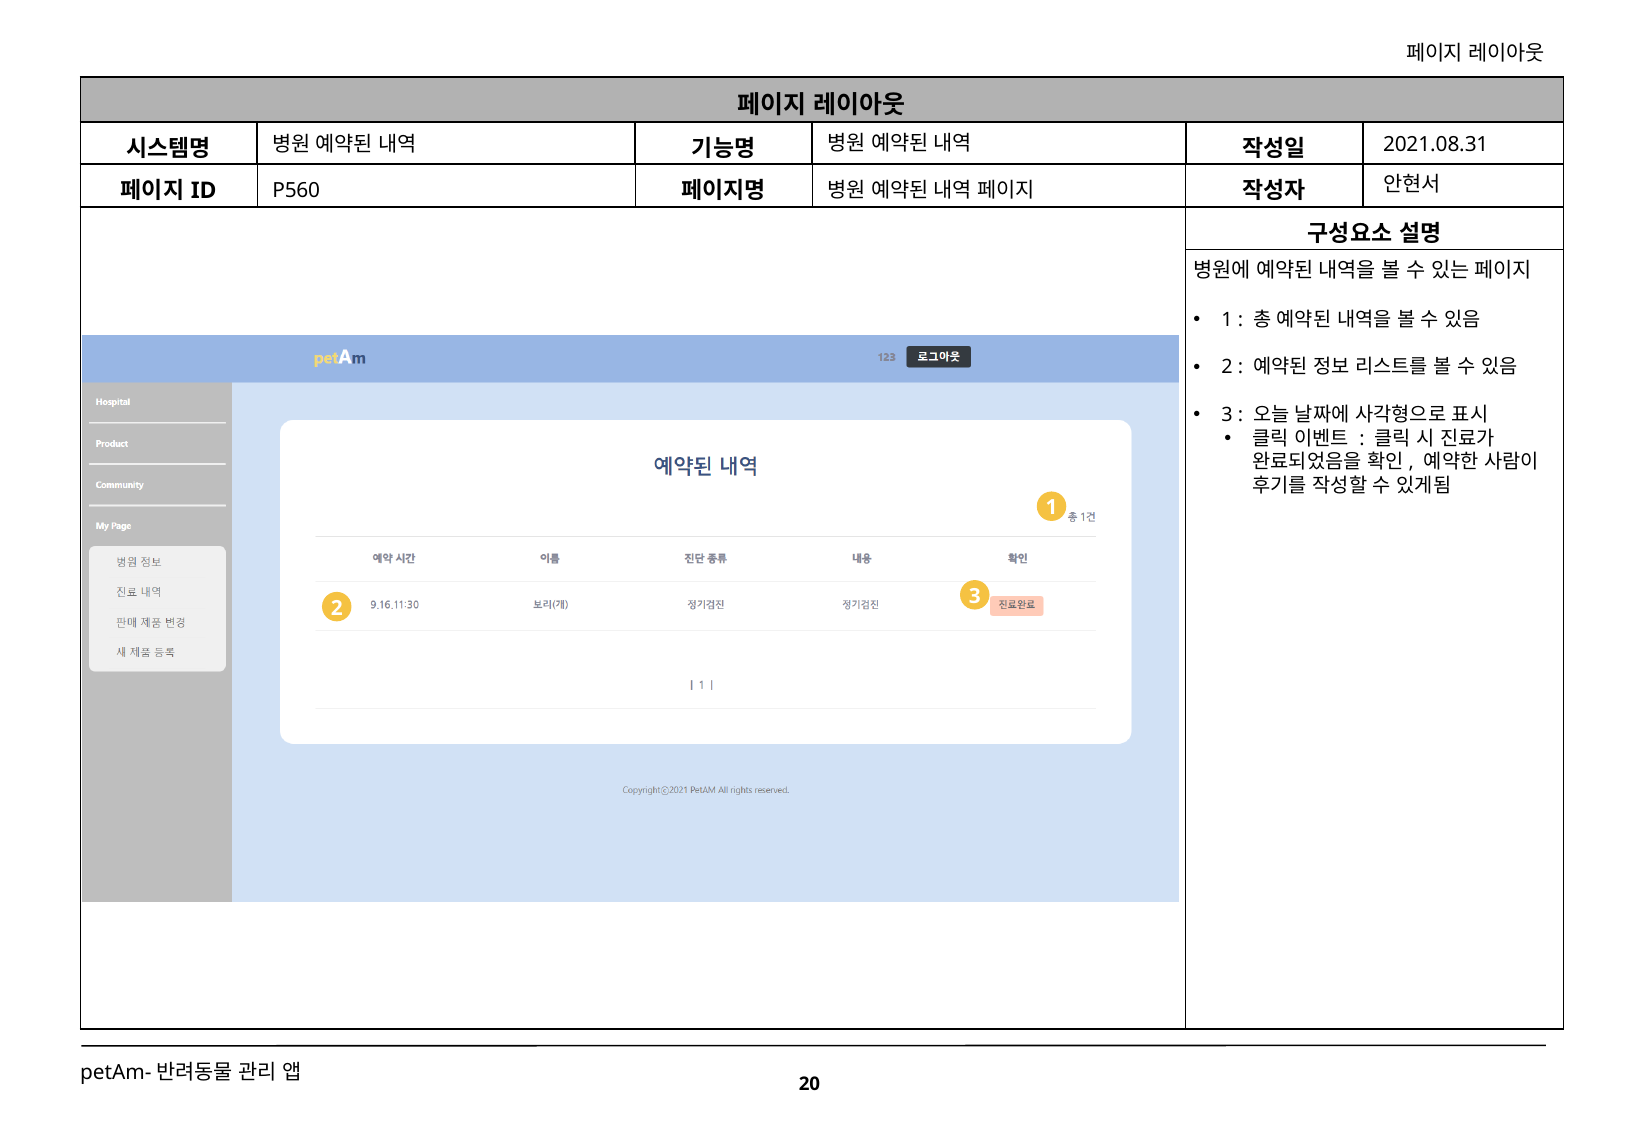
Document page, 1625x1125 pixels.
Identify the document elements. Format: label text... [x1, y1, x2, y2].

text_box petAm-반려동물 관리 앱 [80, 1058, 612, 1084]
text_box 병원 예약된 내역 [257, 122, 477, 163]
text_box 2021.08.31 [1368, 122, 1588, 162]
text_box 안현서 [1368, 162, 1588, 203]
text_box 병원에 예약된 내역을 볼 수 있는 페이지 1 : 총 예약된 내역을 볼 수 있음 2 : 예약된 정보 리스트를 볼 수 있음 3 : 오늘 날짜에 사각형으로 표시 클릭 이벤트 : 클릭 시 진료가 완료되었음을 확인, 예약한 사람이 후기를 작성할 수 있게됨 [1178, 249, 1569, 505]
text_box 병원 예약된 내역 [812, 122, 1143, 163]
picture [82, 335, 1179, 902]
text_box P560 [257, 168, 588, 209]
text_box 병원 예약된 내역 페이지 [812, 168, 1143, 209]
